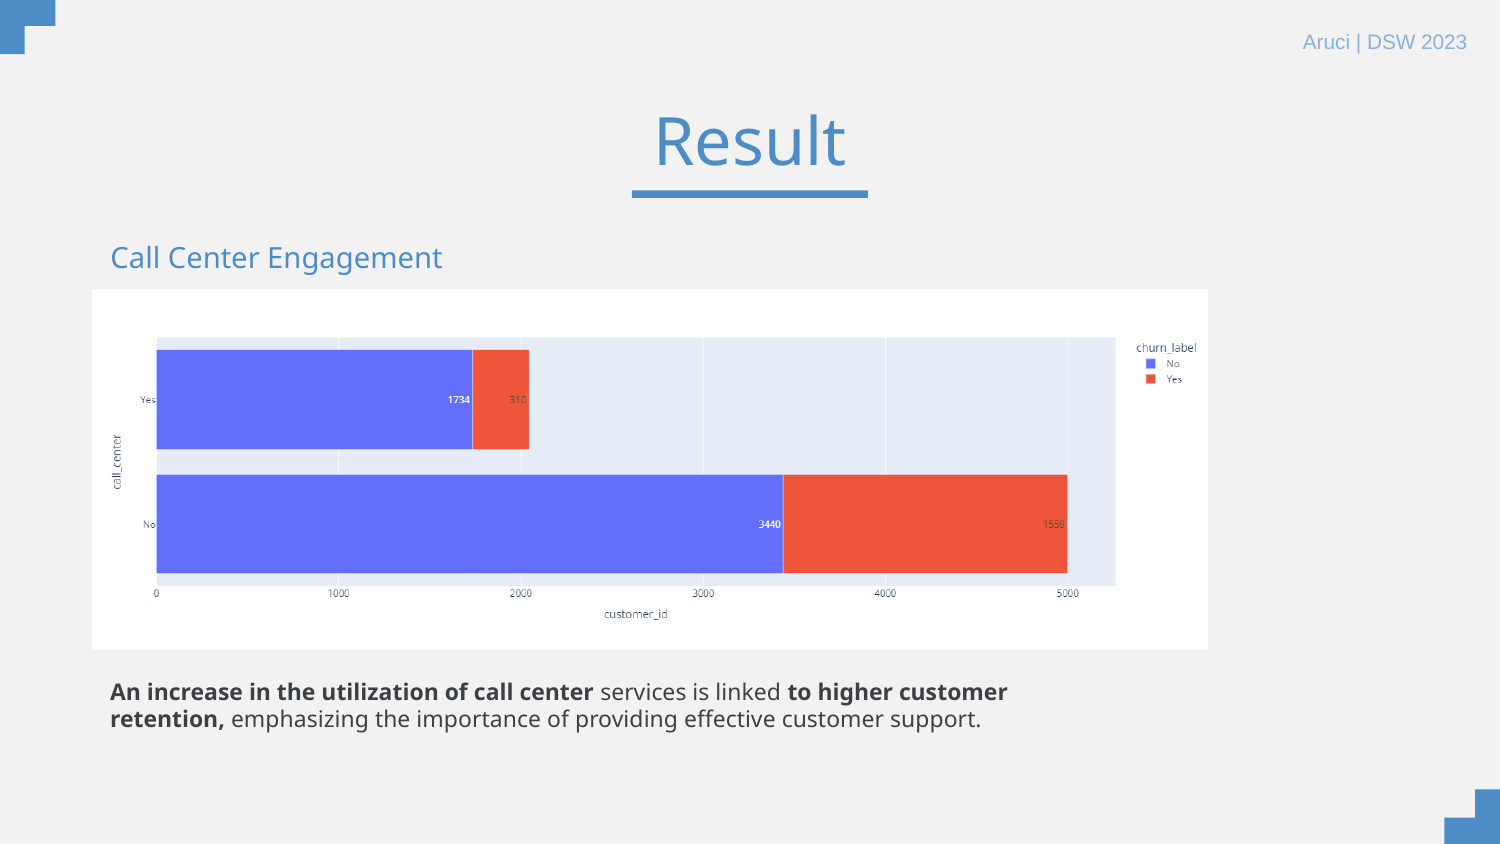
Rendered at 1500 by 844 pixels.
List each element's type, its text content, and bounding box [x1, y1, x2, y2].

text_box [630, 188, 870, 200]
text_box Result [264, 64, 1236, 213]
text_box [0, 0, 56, 55]
text_box An increase in the utilization of call center services is linked to higher customer retention, emphasizing the importance of providing effective customer support. [95, 669, 1131, 740]
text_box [1444, 789, 1500, 844]
text_box Call Center Engagement [95, 235, 759, 279]
picture [92, 289, 1208, 650]
text_box Aruci | DSW 2023 [1288, 21, 1483, 61]
